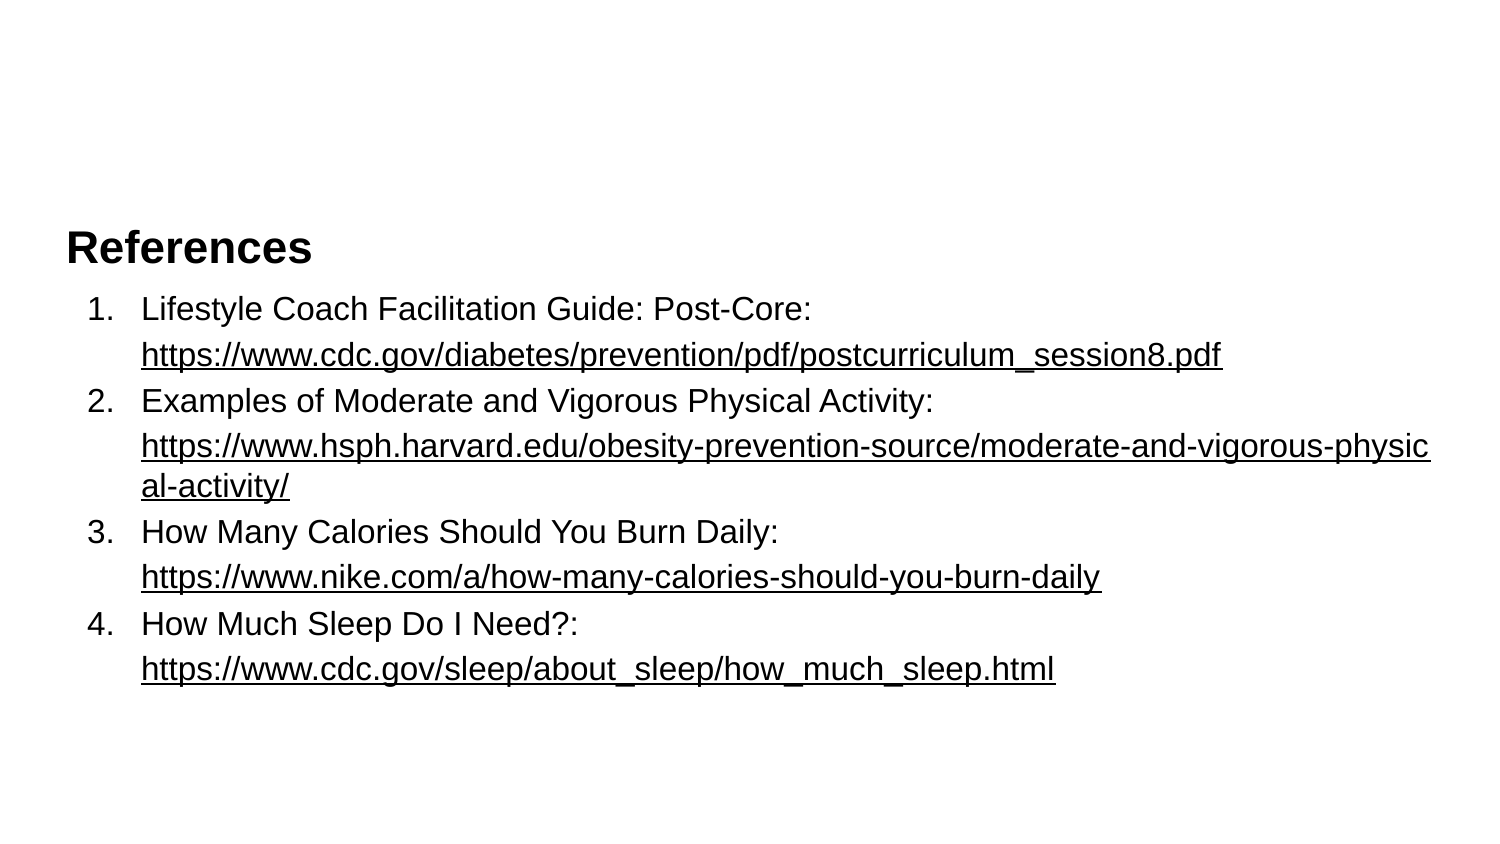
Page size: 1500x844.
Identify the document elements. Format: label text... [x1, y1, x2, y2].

list References Lifestyle Coach Facilitation Guide: Post-Core: https://www.cdc.gov/diabetes/prevention/pdf/postcurriculum_session8.pdf Examples of Moderate and Vigorous Physical Activity: https://www.hsph.harvard.edu/obesity-prevention-source/moderate-and-vigorous-physical-activity/ How Many Calories Should You Burn Daily: https://www.nike.com/a/how-many-calories-should-you-burn-daily How Much Sleep Do I Need?: https://www.cdc.gov/sleep/about_sleep/how_much_sleep.html [51, 189, 1449, 750]
